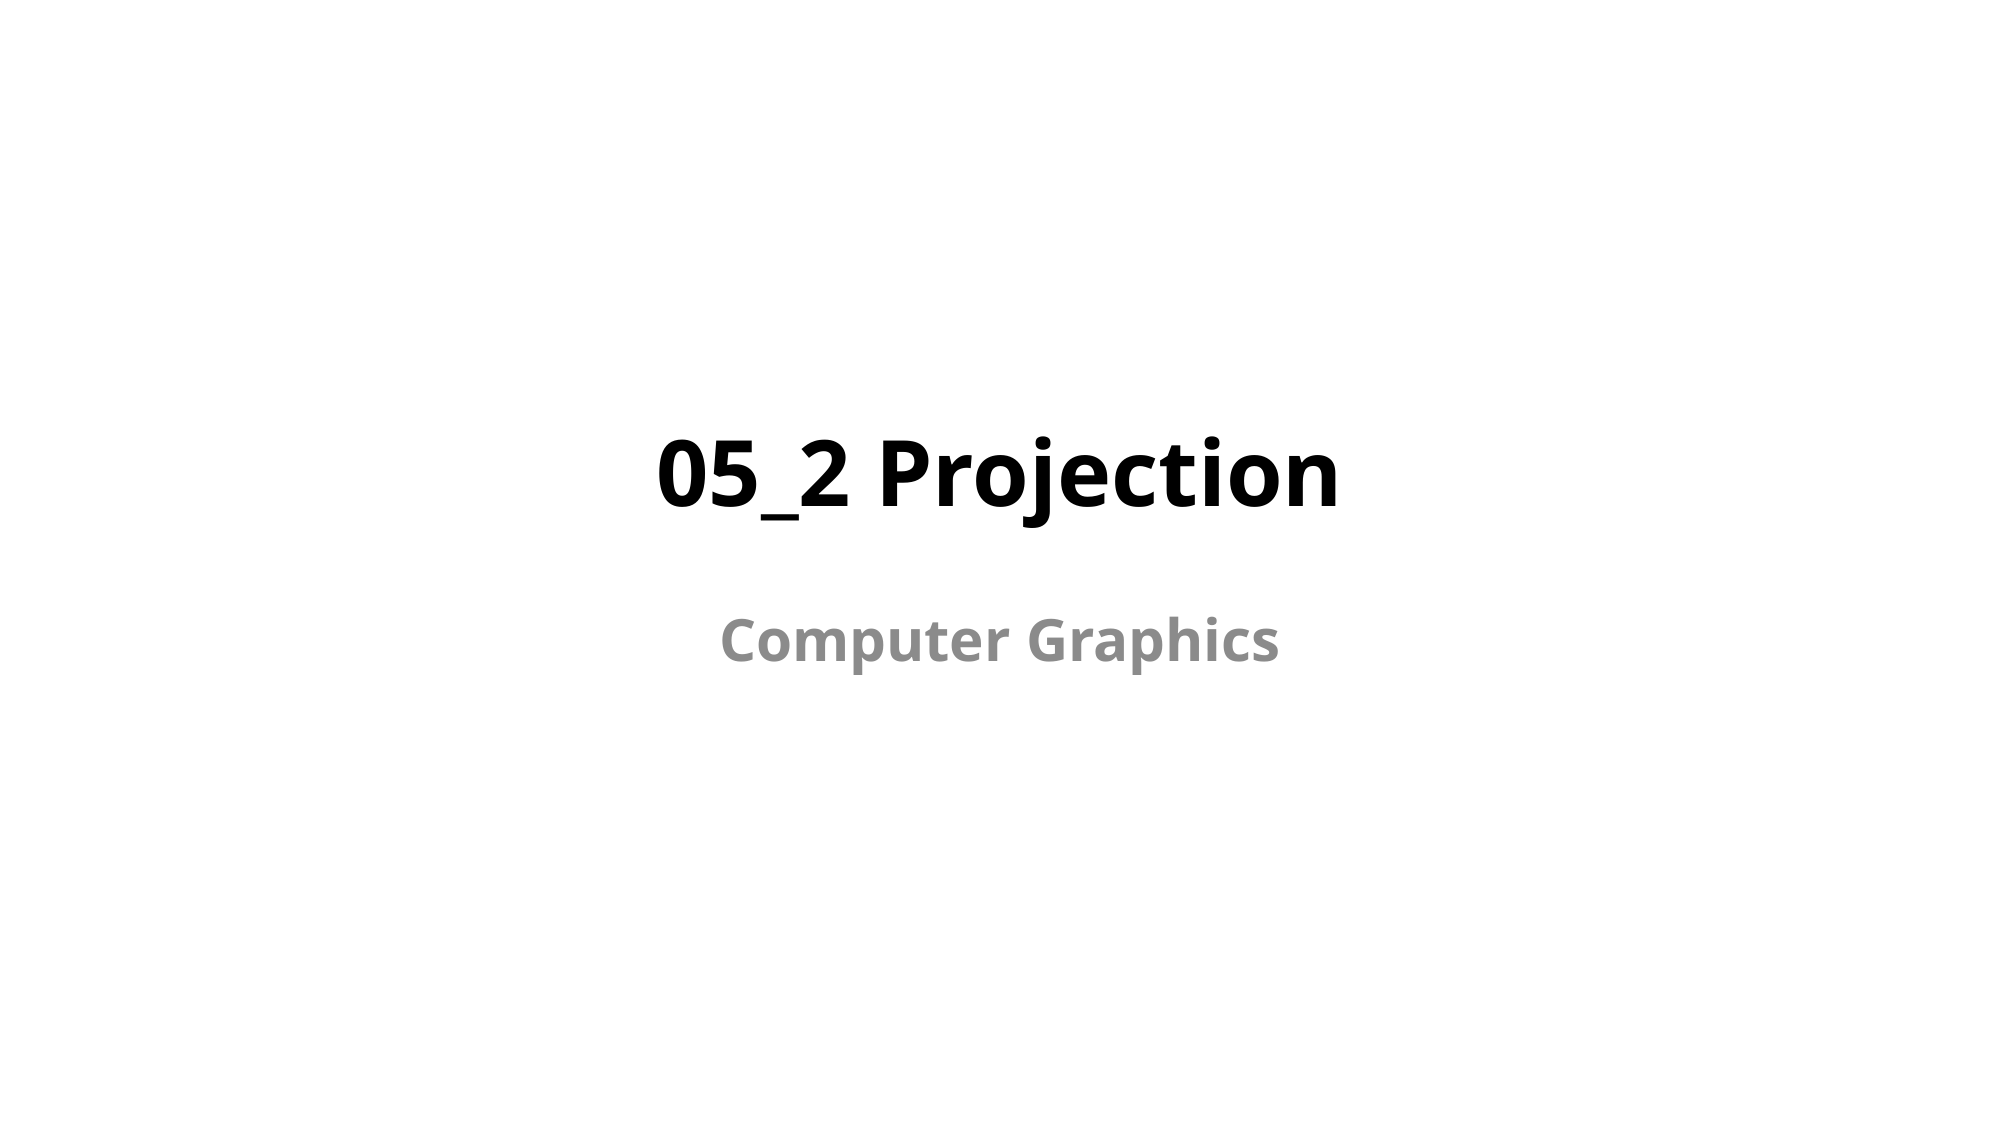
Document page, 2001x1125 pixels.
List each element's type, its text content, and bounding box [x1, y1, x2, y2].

subtitle Computer Graphics [474, 596, 1525, 688]
title 05_2 Projection [150, 349, 1850, 591]
